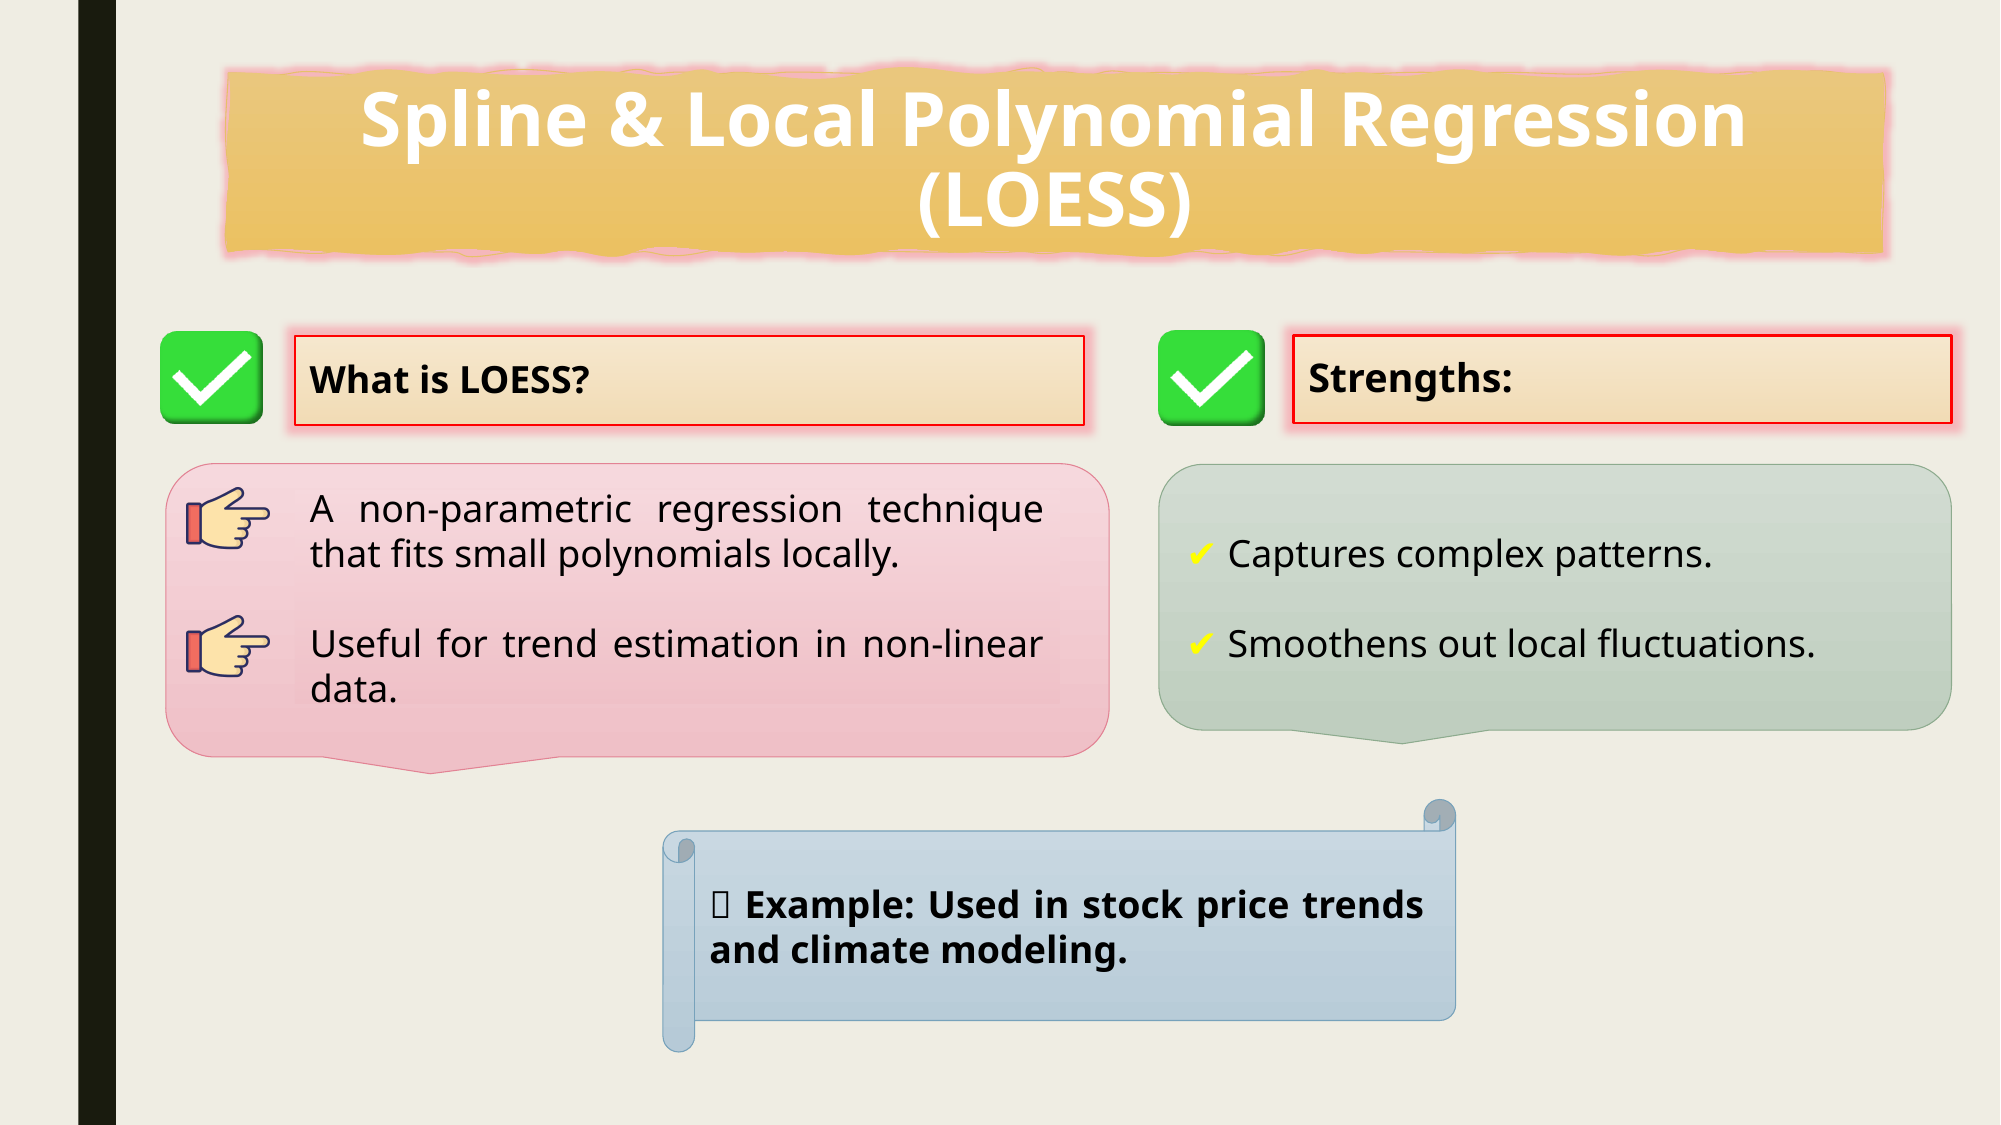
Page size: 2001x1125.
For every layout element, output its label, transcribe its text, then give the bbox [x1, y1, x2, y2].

text_box [165, 463, 1110, 775]
picture [160, 331, 263, 424]
text_box Spline & Local Polynomial Regression (LOESS) [224, 67, 1887, 258]
text_box Strengths: [1293, 335, 1952, 424]
picture [186, 476, 270, 560]
text_box ✔ Captures complex patterns. ✔ Smoothens out local fluctuations. [1158, 463, 1953, 745]
picture [186, 603, 270, 688]
text_box 📌 Example: Used in stock price trends and climate modeling. [662, 798, 1457, 1053]
picture [1158, 329, 1265, 426]
text_box A non-parametric regression technique that fits small polynomials locally. Useful for trend estimation in non-linear data. [294, 490, 1060, 704]
text_box What is LOESS? [294, 335, 1084, 426]
